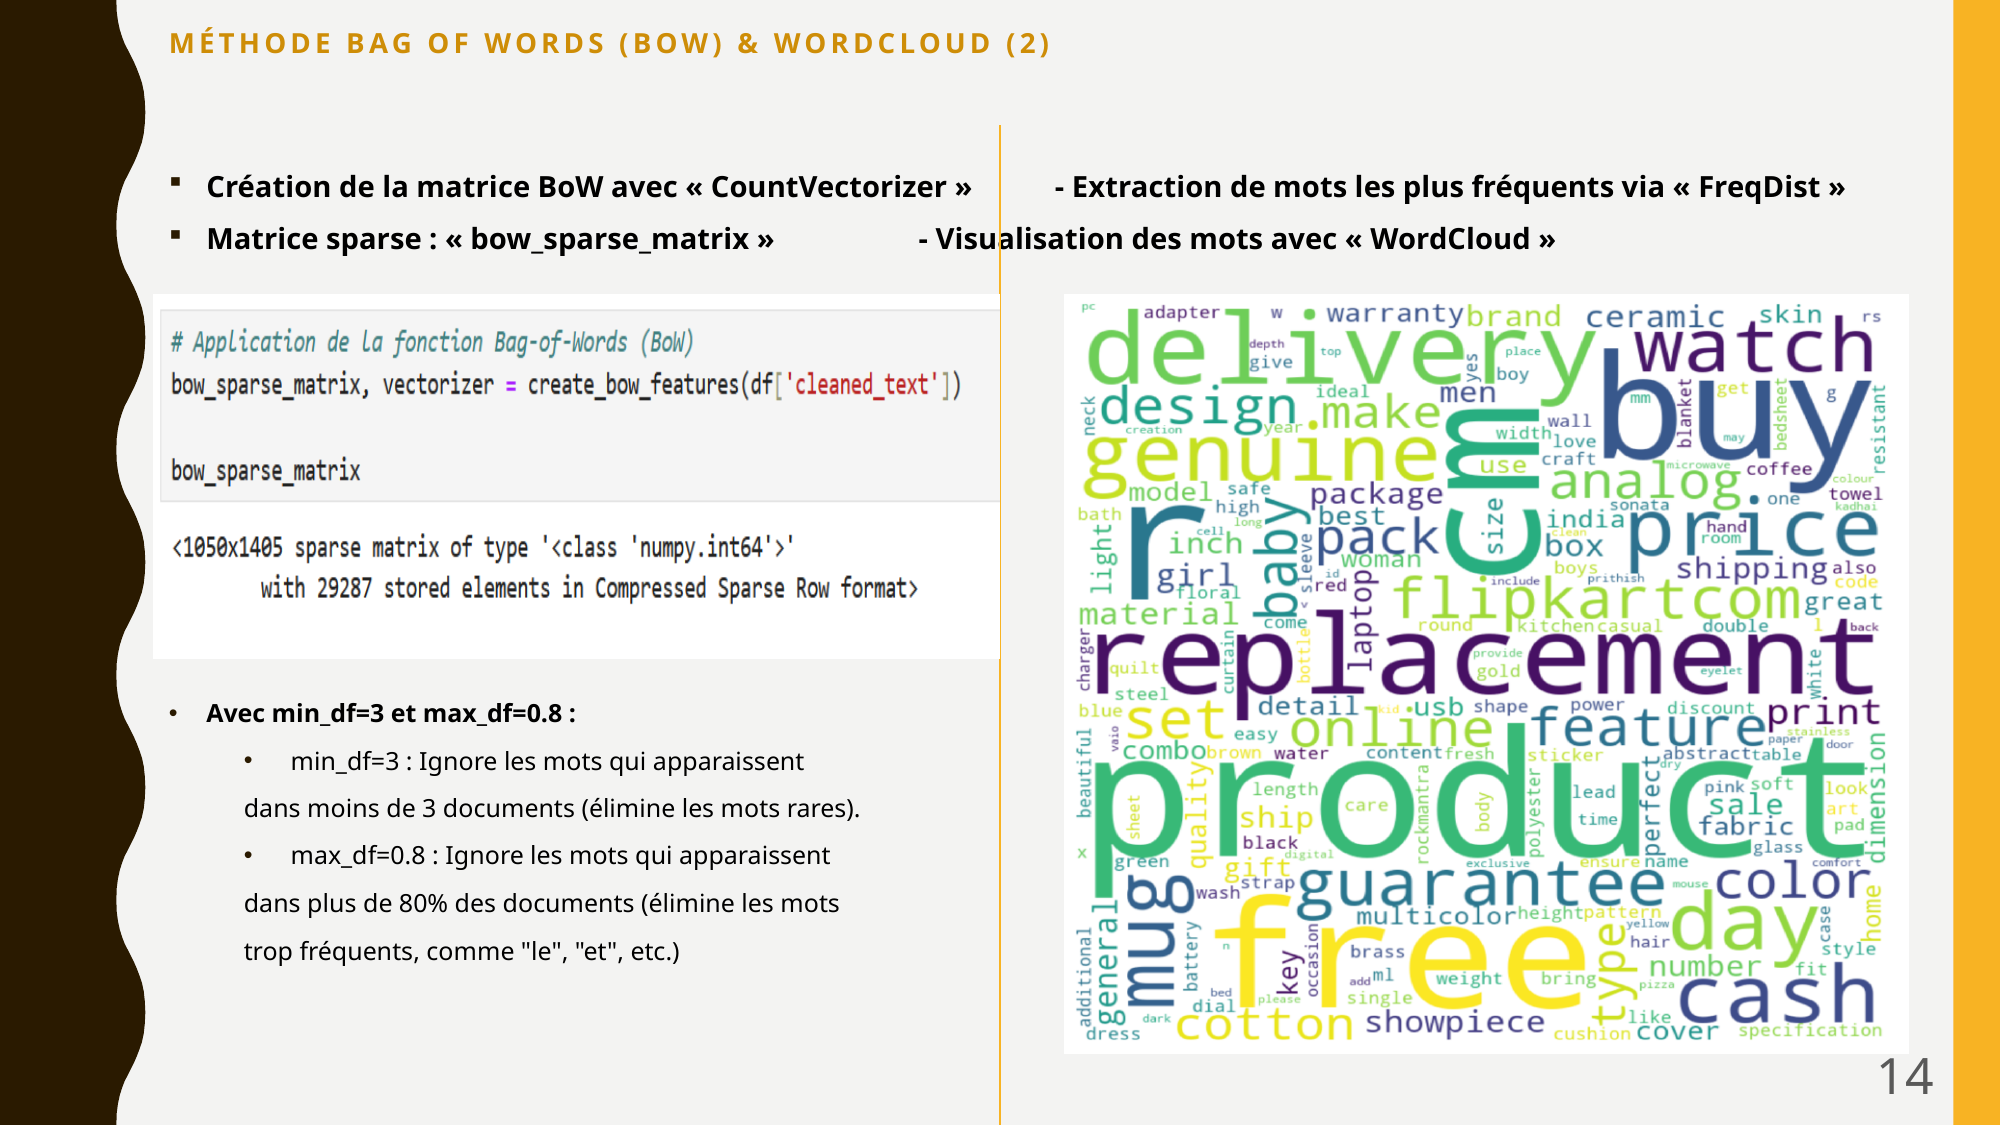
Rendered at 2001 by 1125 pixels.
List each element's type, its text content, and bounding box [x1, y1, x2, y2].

list Création de la matrice BoW avec « CountVectorizer » - Extraction de mots les plus fréquents via « FreqDist » Matrice sparse : « bow_sparse_matrix » - Visualisation des mots avec « WordCloud » Avec min_df=3 et max_df=0.8 : min_df=3 : Ignore les mots qui apparaissent dans moins de 3 documents (élimine les mots rares). max_df=0.8 : Ignore les mots qui apparaissent dans plus de 80% des documents (élimine les mots trop fréquents, comme "le", "et", etc.) [1001, 125, 1949, 1114]
list Création de la matrice BoW avec « CountVectorizer » - Extraction de mots les plus fréquents via « FreqDist » Matrice sparse : « bow_sparse_matrix » - Visualisation des mots avec « WordCloud » Avec min_df=3 et max_df=0.8 : min_df=3 : Ignore les mots qui apparaissent dans moins de 3 documents (élimine les mots rares). max_df=0.8 : Ignore les mots qui apparaissent dans plus de 80% des documents (élimine les mots trop fréquents, comme "le", "et", etc.) [153, 659, 999, 1114]
picture [1064, 294, 1909, 1054]
picture [153, 294, 1000, 659]
list Création de la matrice BoW avec « CountVectorizer » - Extraction de mots les plus fréquents via « FreqDist » Matrice sparse : « bow_sparse_matrix » - Visualisation des mots avec « WordCloud » Avec min_df=3 et max_df=0.8 : min_df=3 : Ignore les mots qui apparaissent dans moins de 3 documents (élimine les mots rares). max_df=0.8 : Ignore les mots qui apparaissent dans plus de 80% des documents (élimine les mots trop fréquents, comme "le", "et", etc.) [153, 125, 999, 294]
slide_number 14 [1486, 1046, 1949, 1103]
title Méthode Bag of Words (BoW) & WordCloud (2) [153, 22, 1949, 125]
